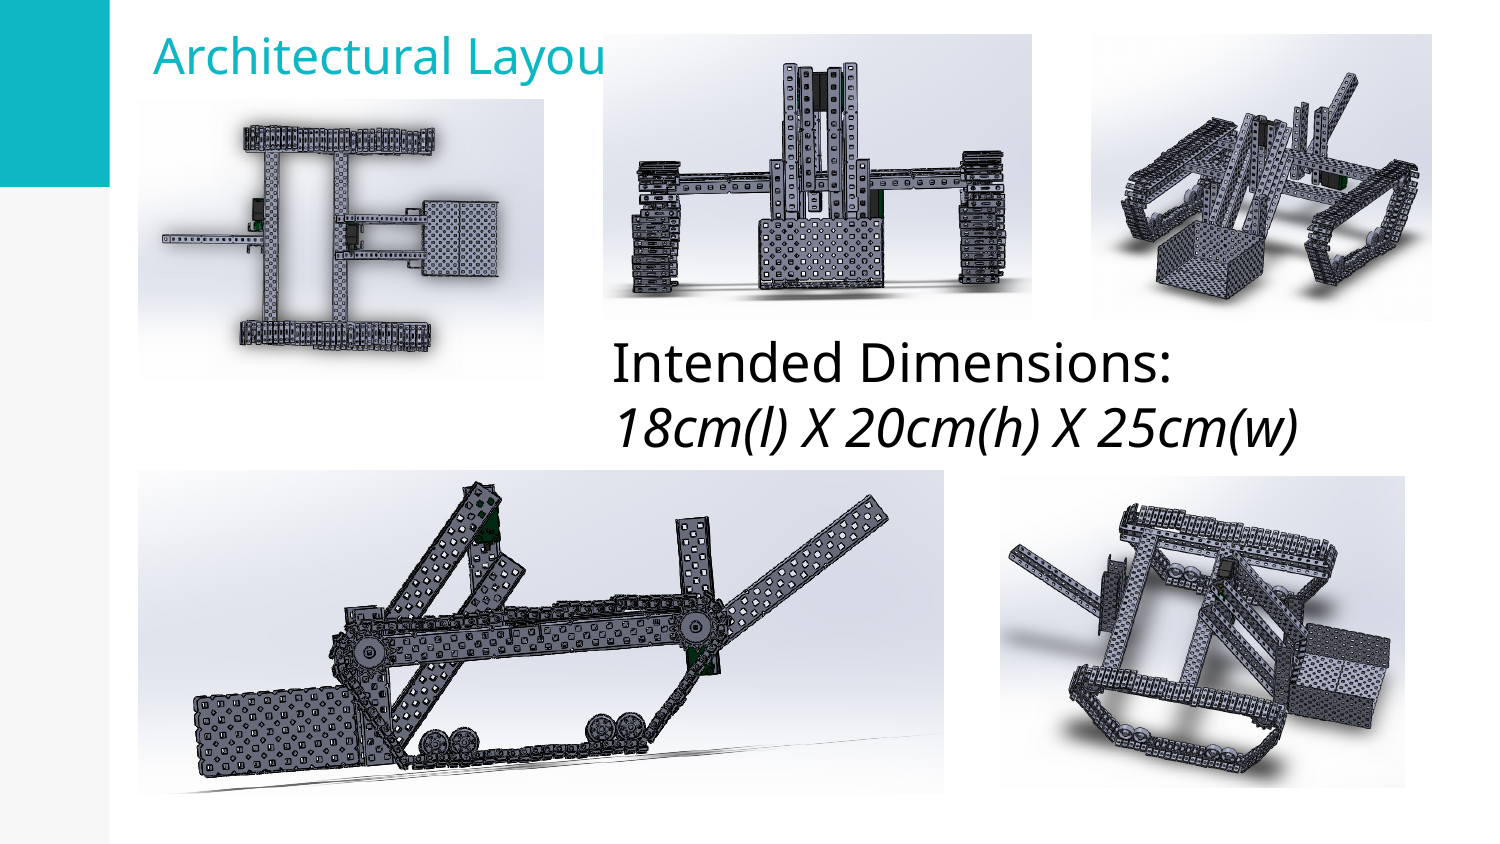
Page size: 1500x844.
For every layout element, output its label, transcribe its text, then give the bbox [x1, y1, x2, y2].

picture [138, 99, 544, 380]
picture [1091, 34, 1432, 321]
title Architectural Layout [138, 0, 722, 100]
text_box Intended Dimensions: 18cm(l) X 20cm(h) X 25cm(w) [597, 312, 1439, 448]
picture [603, 34, 1032, 321]
picture [999, 476, 1405, 789]
picture [138, 470, 944, 794]
